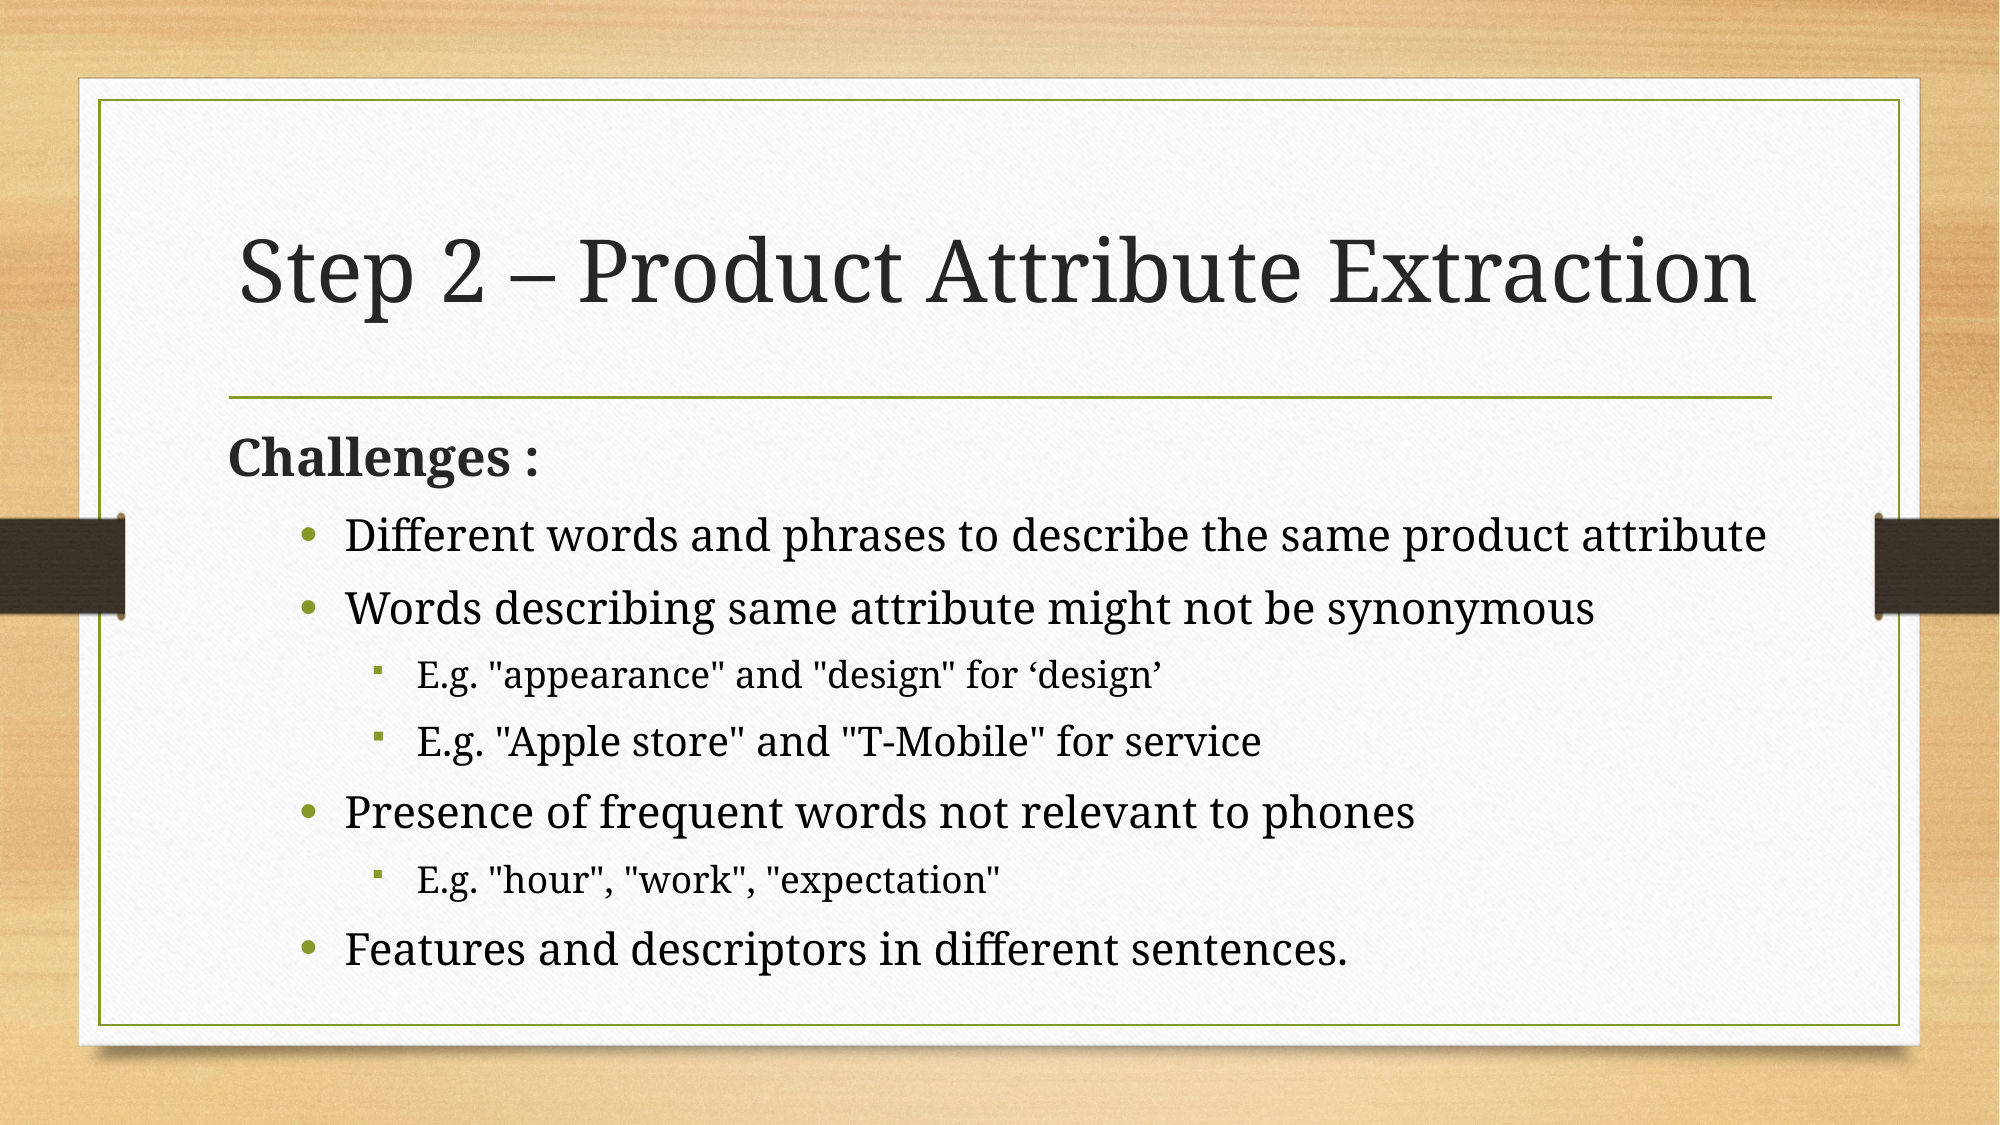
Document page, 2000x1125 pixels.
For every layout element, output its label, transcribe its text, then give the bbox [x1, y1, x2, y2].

title Step 2 – Product Attribute Extraction [212, 161, 1787, 375]
picture [0, 0, 2000, 1125]
list Challenges : Different words and phrases to describe the same product attribute Words describing same attribute might not be synonymous E.g. "appearance" and "design" for ‘design’ E.g. "Apple store" and "T-Mobile" for service Presence of frequent words not relevant to phones E.g. "hour", "work", "expectation" Features and descriptors in different sentences. [212, 417, 1787, 1000]
